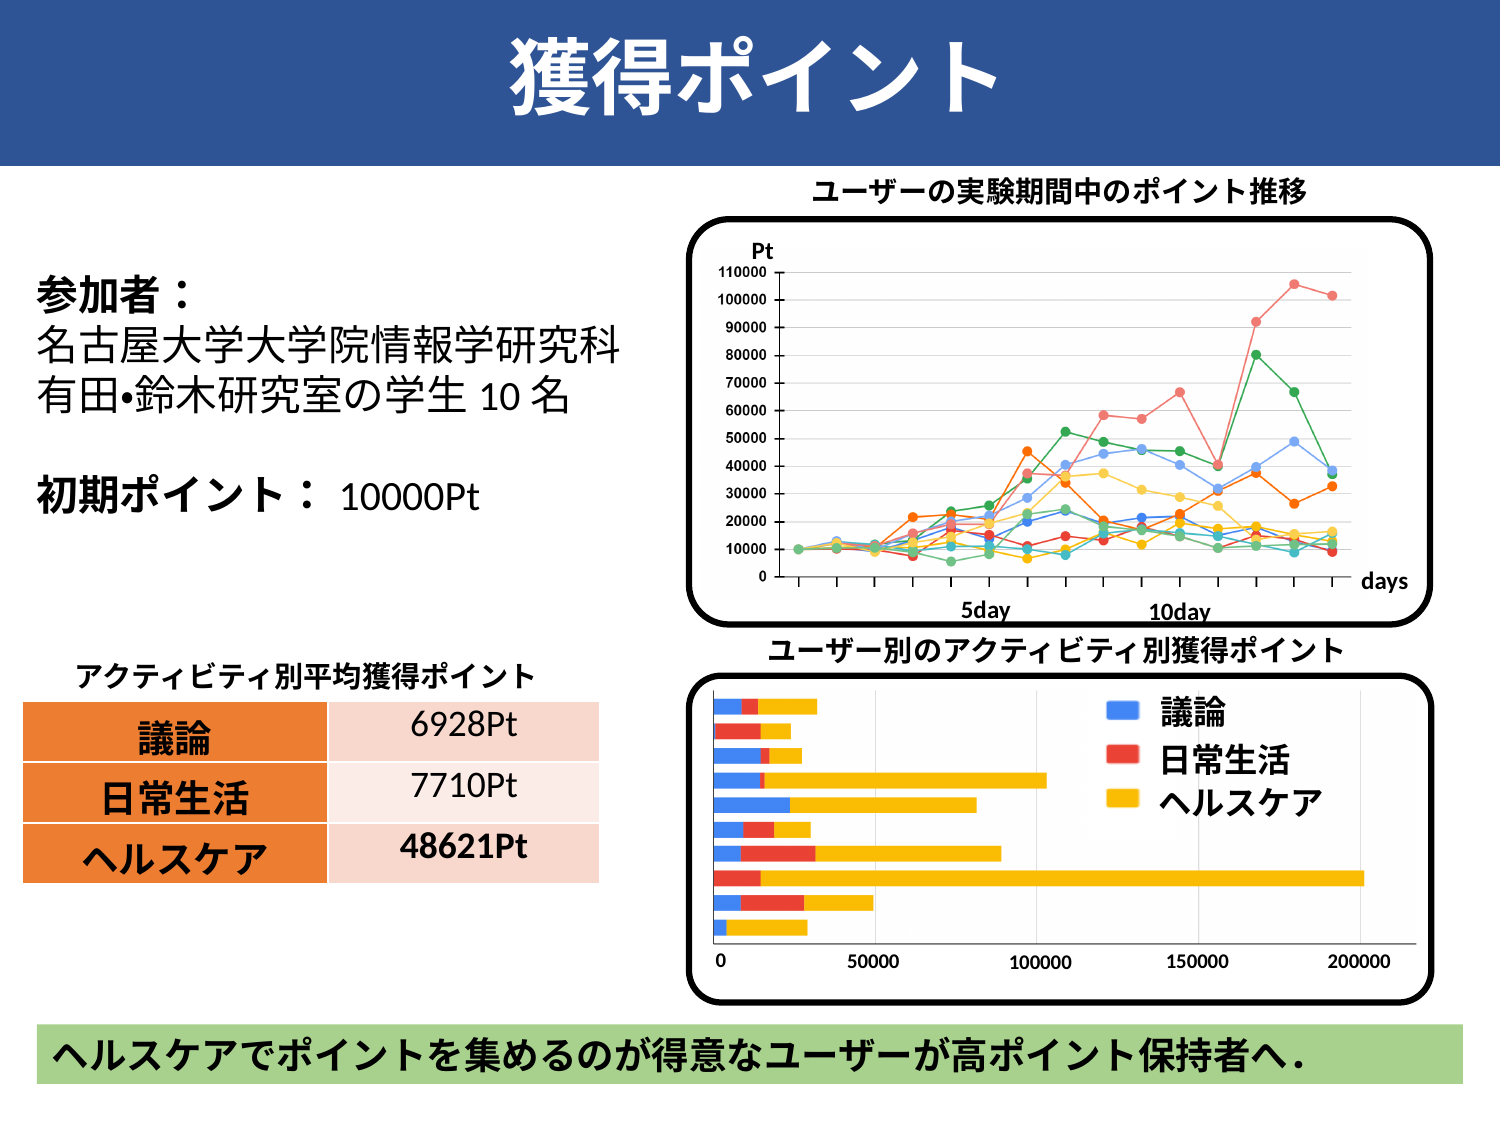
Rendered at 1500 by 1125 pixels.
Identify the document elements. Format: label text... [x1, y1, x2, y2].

table_header 6928Pt [329, 702, 599, 761]
text_box ユーザー別のアクティビティ別獲得ポイント [689, 631, 1426, 675]
text_box 獲得ポイント [0, 0, 1500, 166]
text_box ヘルスケアでポイントを集めるのが得意なユーザーが高ポイント保持者へ． [36, 1024, 1463, 1084]
table_cell ヘルスケア [23, 824, 327, 883]
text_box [688, 165, 1430, 631]
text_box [688, 675, 1432, 1003]
table_cell 48621Pt [329, 824, 599, 883]
table_cell 7710Pt [329, 763, 599, 822]
text_box 参加者： 名古屋大学大学院情報学研究科 有田・鈴木研究室の学生10名 初期ポイント：10000Pt [21, 261, 652, 527]
text_box アクティビティ別平均獲得ポイント [21, 650, 591, 701]
table_header 議論 [23, 702, 327, 761]
table_cell 日常生活 [23, 763, 327, 822]
